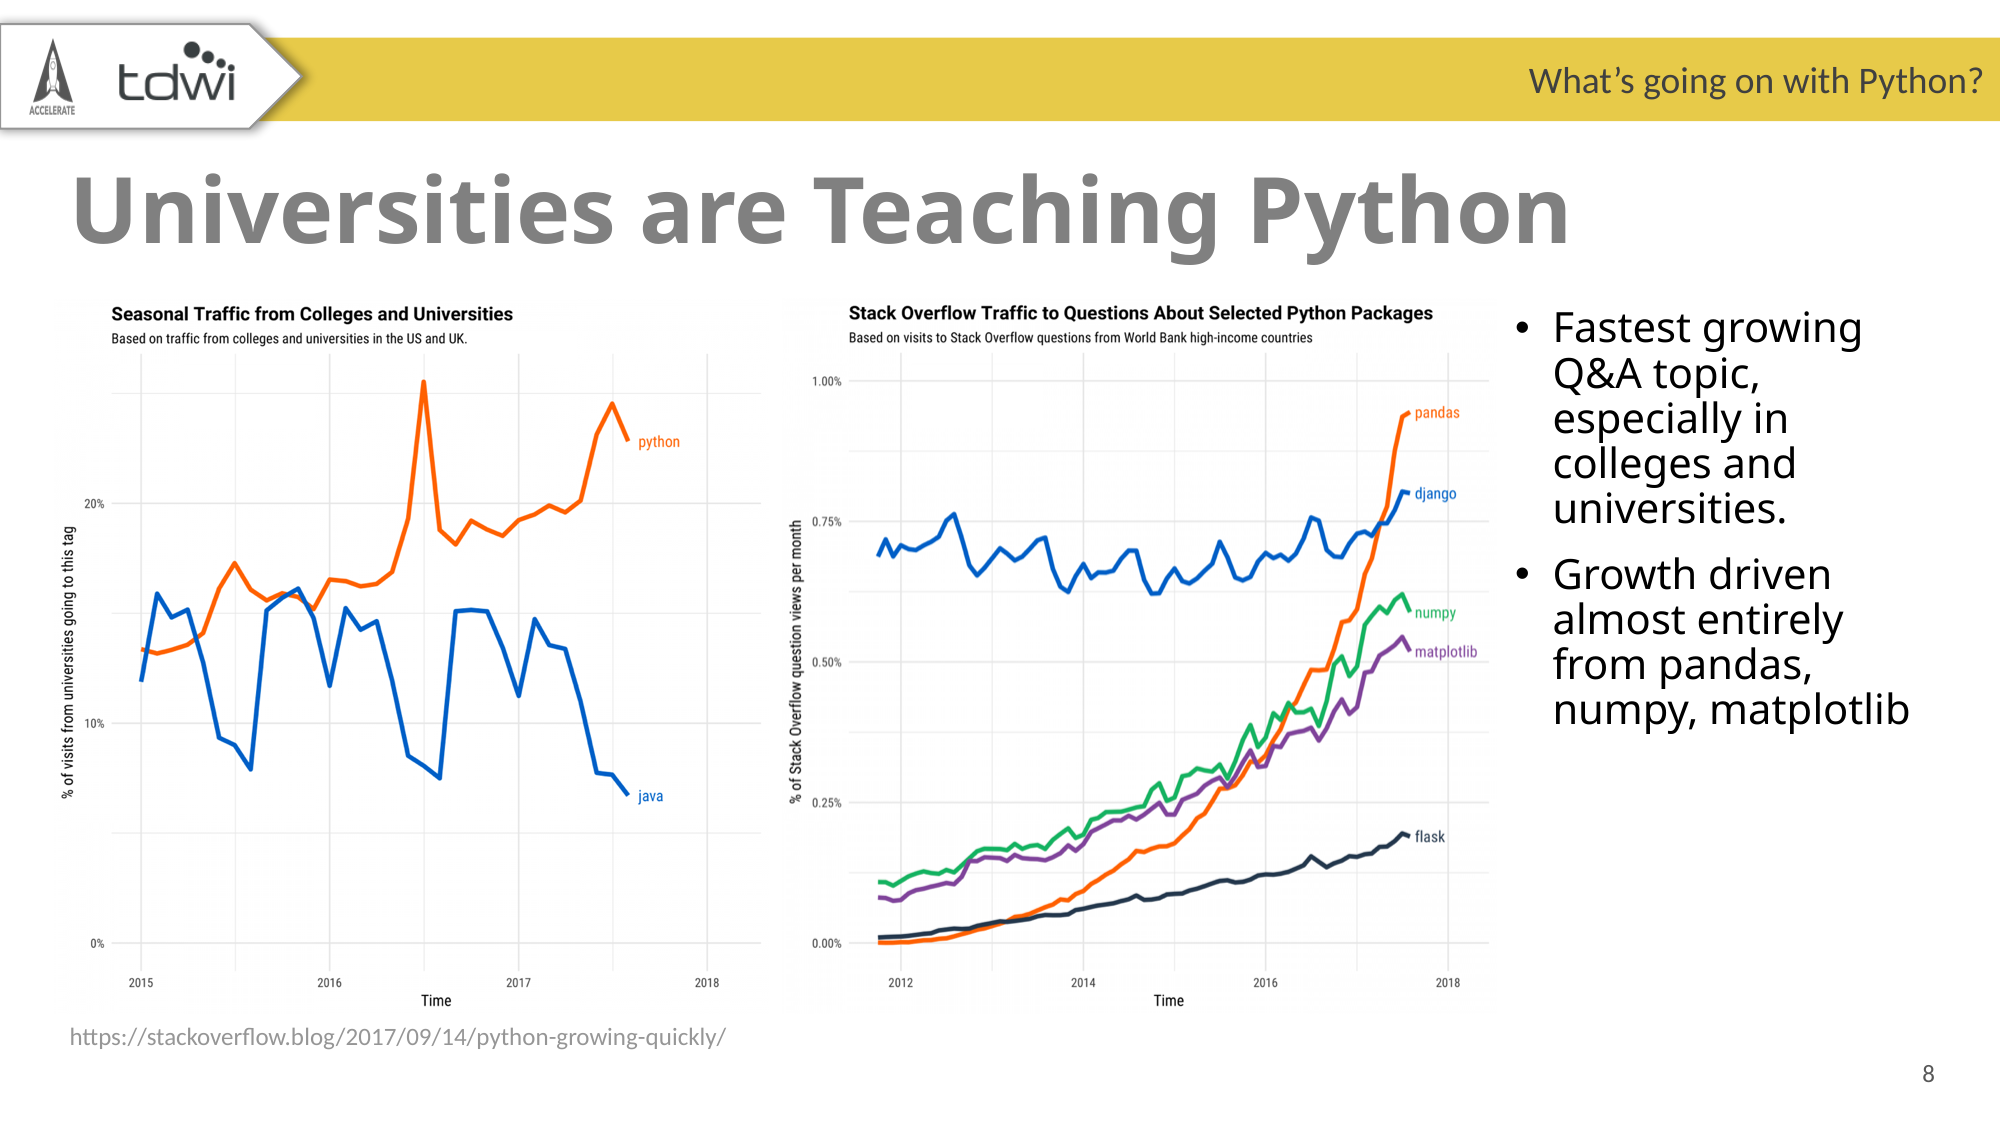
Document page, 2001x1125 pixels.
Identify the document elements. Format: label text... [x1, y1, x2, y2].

slide_number 8 [1500, 1042, 1950, 1103]
text_box https://stackoverflow.blog/2017/09/14/python-growing-quickly/ [54, 1014, 766, 1058]
list Fastest growing Q&A topic, especially in colleges and universities. Growth driven almost entirely from pandas, numpy, matplotlib [1500, 299, 1950, 1014]
picture [115, 35, 239, 108]
picture [782, 298, 1497, 1014]
picture [54, 299, 769, 1014]
text_box What’s going on with Python? [1393, 48, 2000, 109]
title Universities are Teaching Python [54, 150, 1950, 278]
